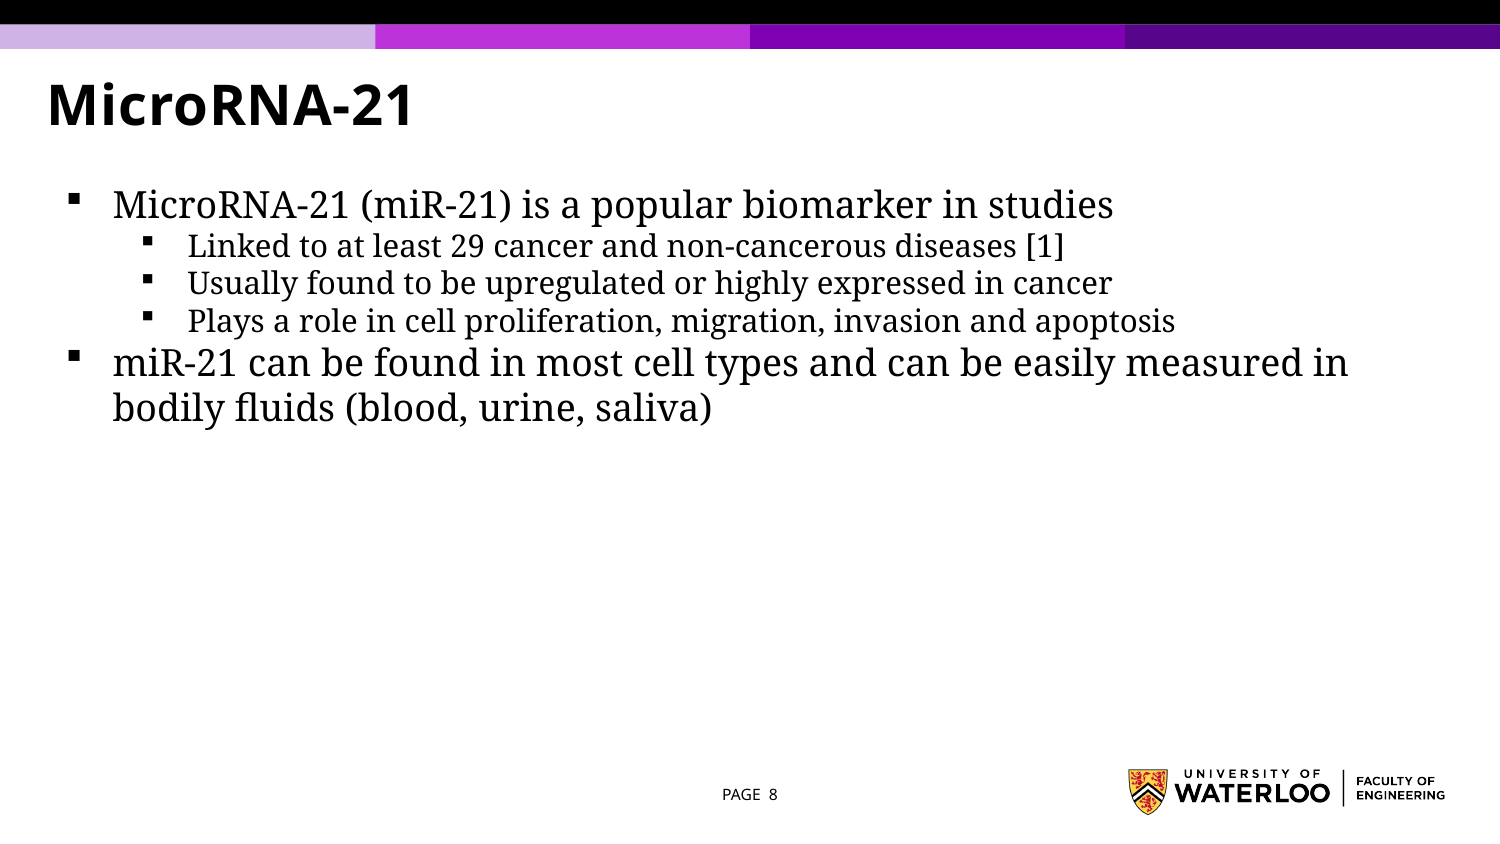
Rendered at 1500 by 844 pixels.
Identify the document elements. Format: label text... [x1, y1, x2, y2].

slide_number PAGE 8 [687, 779, 813, 811]
title MicroRNA-21 [31, 53, 1456, 164]
list MicroRNA-21 (miR-21) is a popular biomarker in studies Linked to at least 29 cancer and non-cancerous diseases [1] Usually found to be upregulated or highly expressed in cancer Plays a role in cell proliferation, migration, invasion and apoptosis miR-21 can be found in most cell types and can be easily measured in bodily fluids (blood, urine, saliva) [31, 173, 1456, 740]
picture [1085, 736, 1487, 844]
